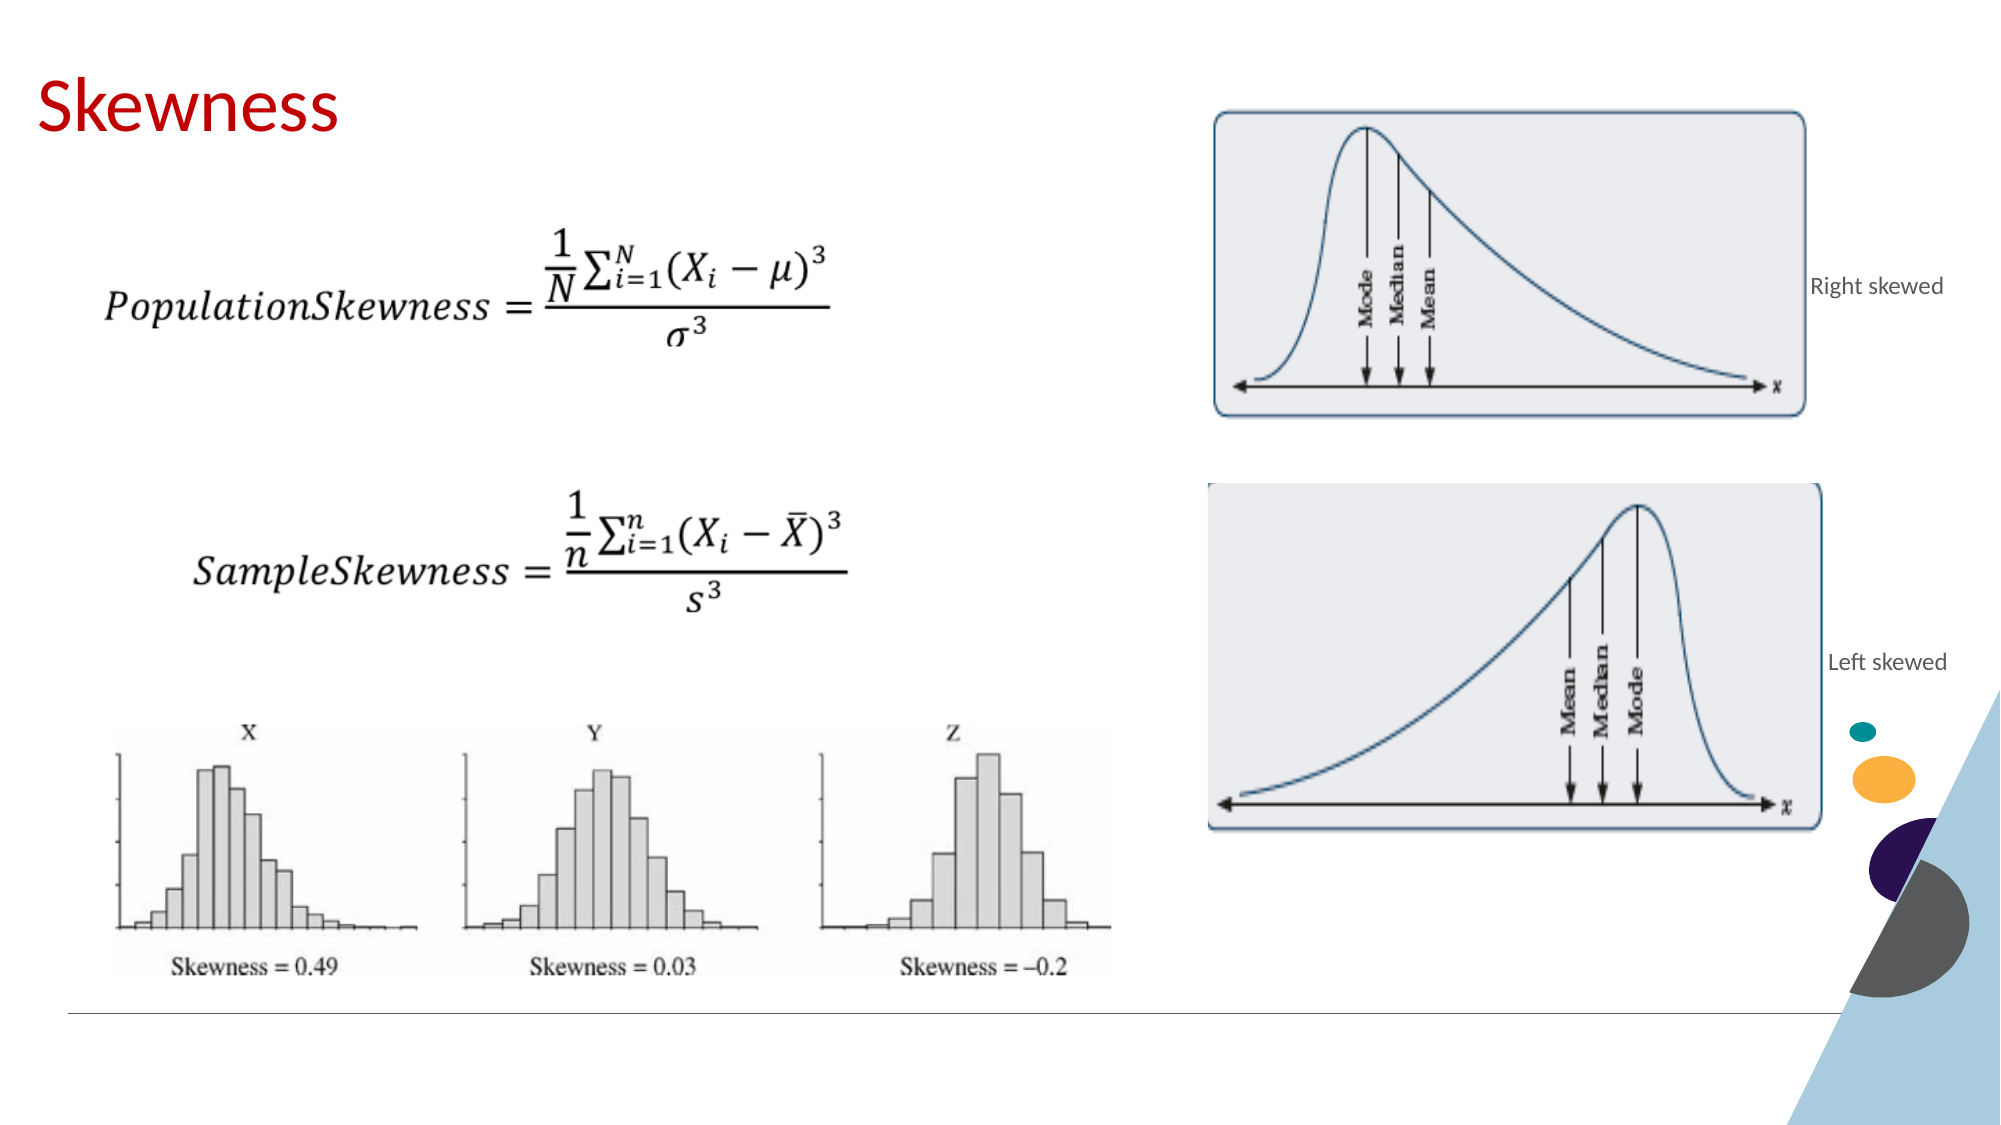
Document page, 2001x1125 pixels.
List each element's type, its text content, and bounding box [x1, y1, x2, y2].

picture [70, 163, 999, 661]
picture [1207, 482, 1829, 838]
picture [1207, 101, 1810, 421]
text_box Right skewed [1815, 269, 1945, 300]
title Skewness [37, 71, 1931, 149]
picture [70, 698, 1141, 998]
text_box Left skewed [1833, 645, 1949, 676]
